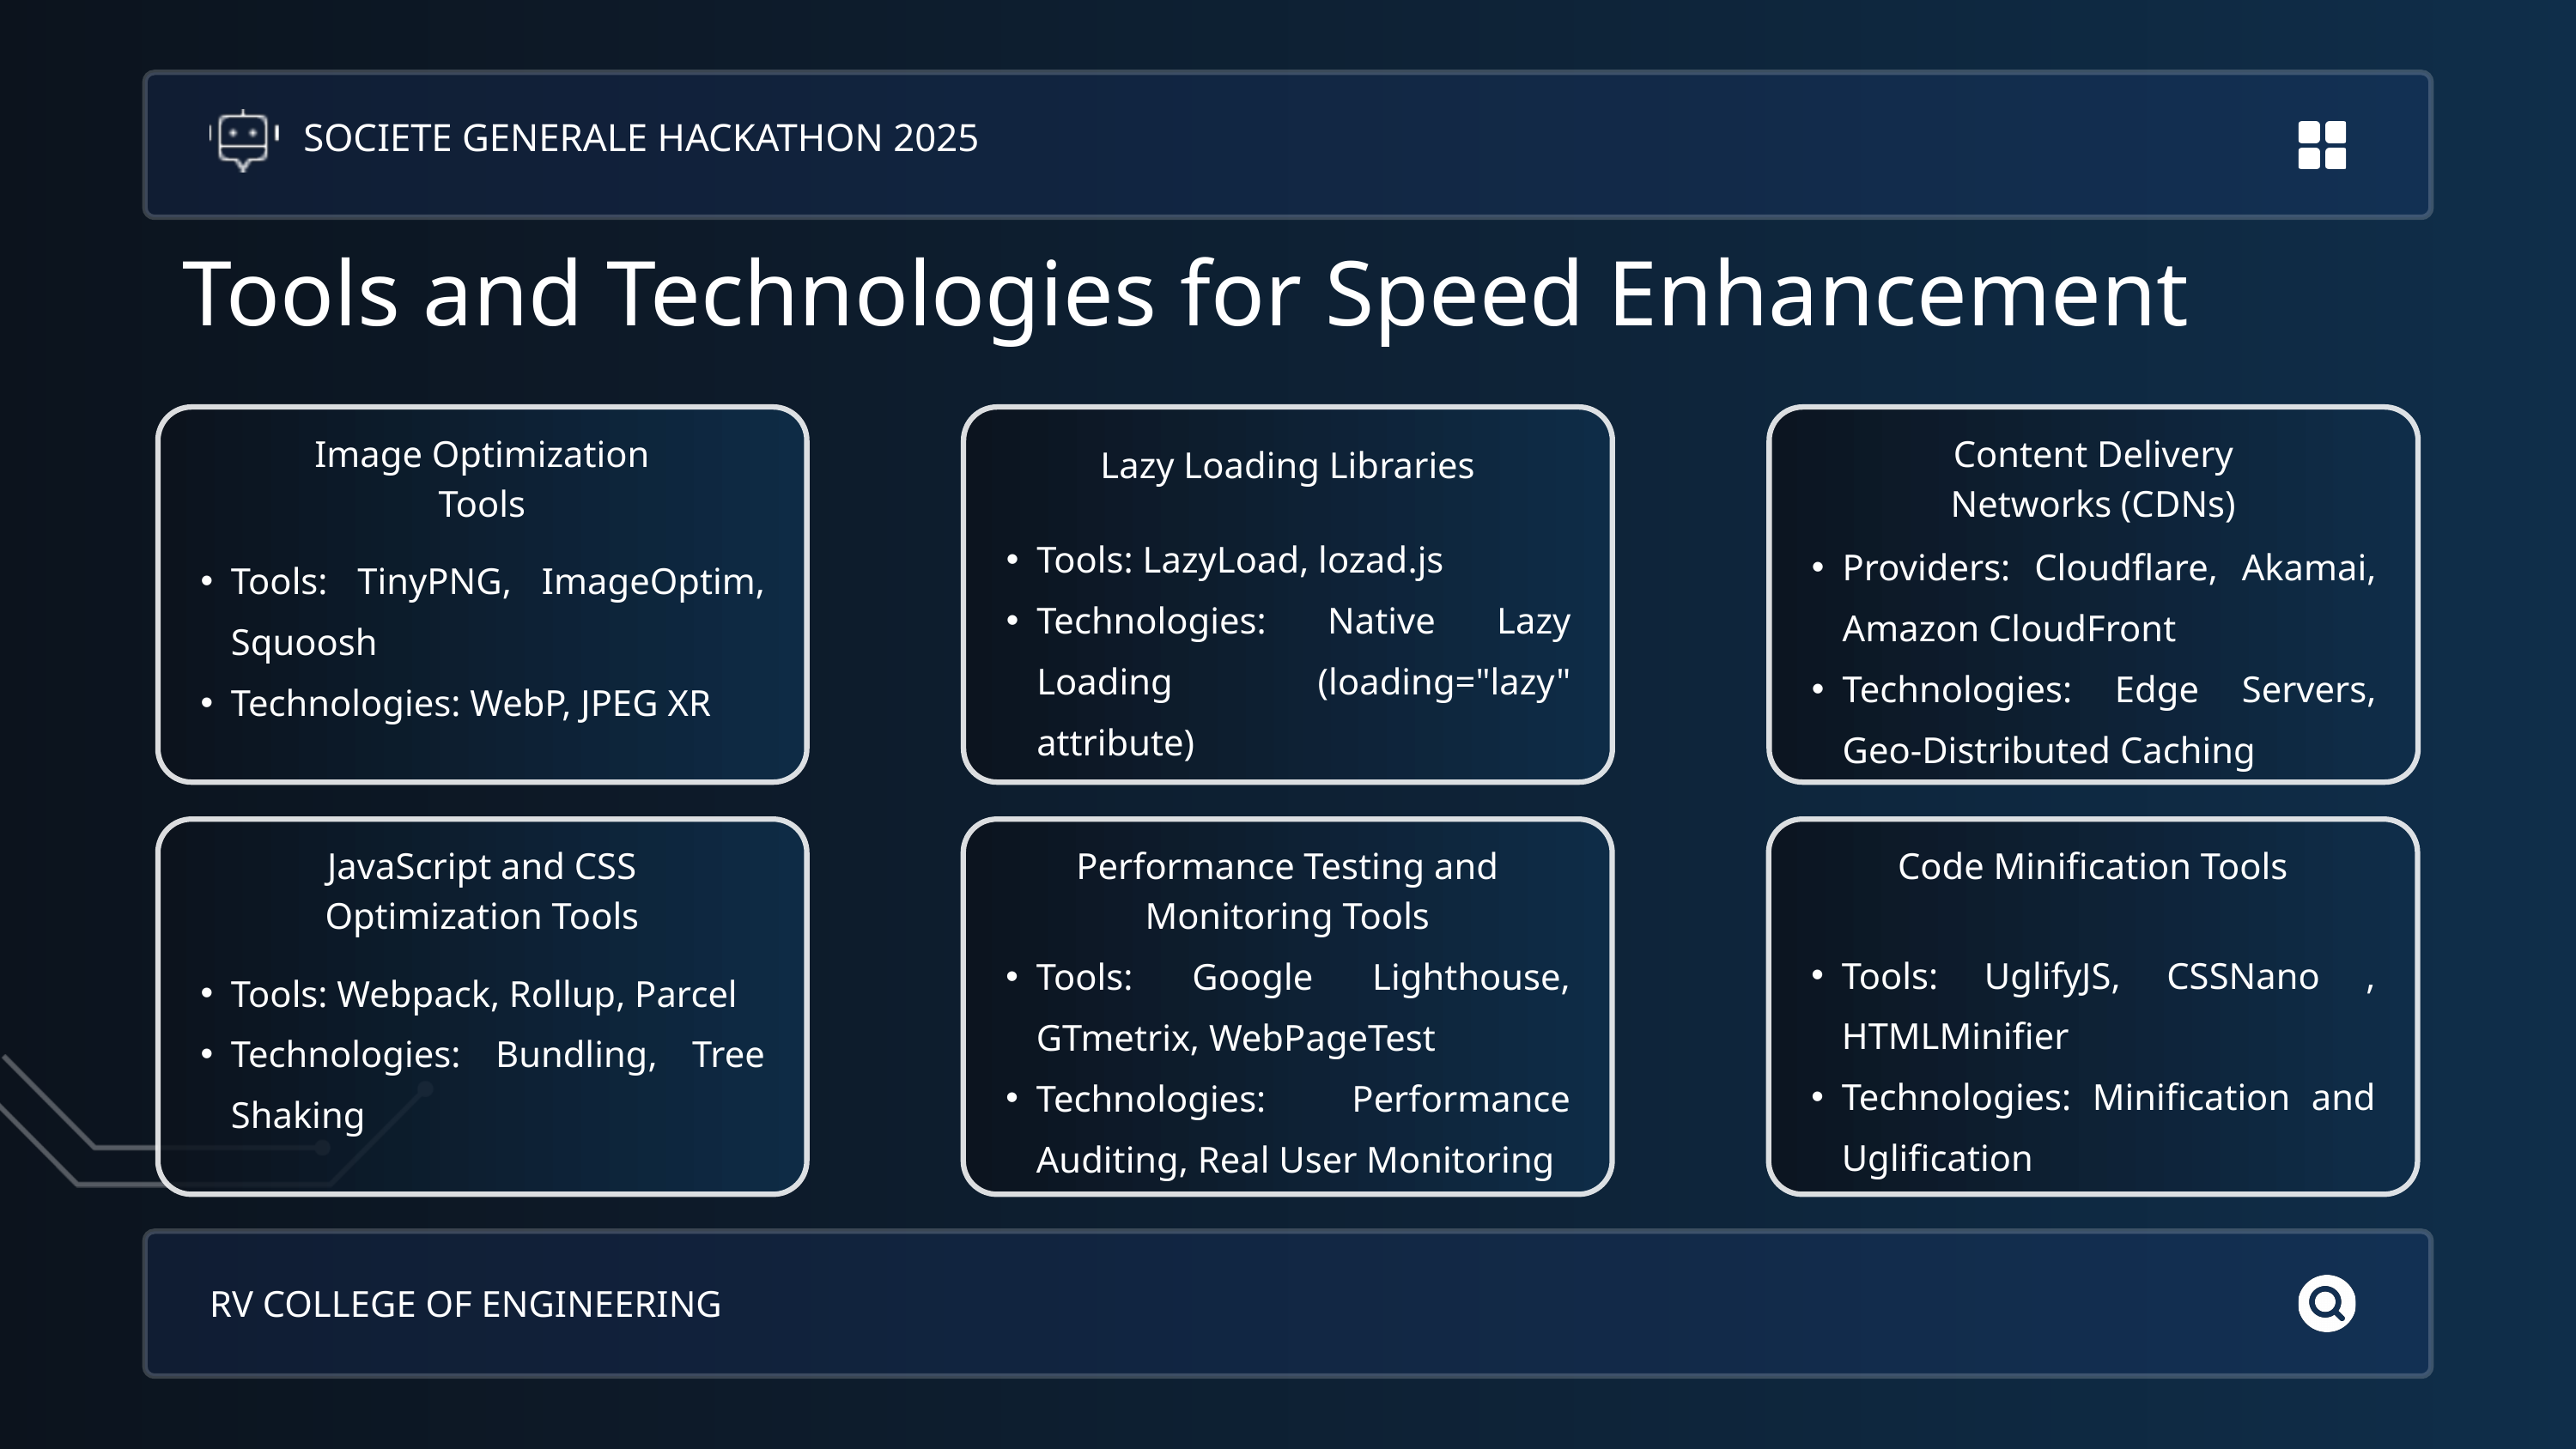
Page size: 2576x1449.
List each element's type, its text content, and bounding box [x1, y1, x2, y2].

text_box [144, 72, 2432, 218]
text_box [144, 1231, 2432, 1377]
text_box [963, 406, 1613, 783]
text_box Tools and Technologies for Speed Enhancement [182, 247, 2394, 344]
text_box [157, 406, 807, 783]
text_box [1768, 818, 2418, 1195]
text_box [963, 818, 1613, 1195]
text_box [1769, 406, 2419, 783]
text_box [0, 1054, 153, 1188]
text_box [157, 818, 807, 1195]
